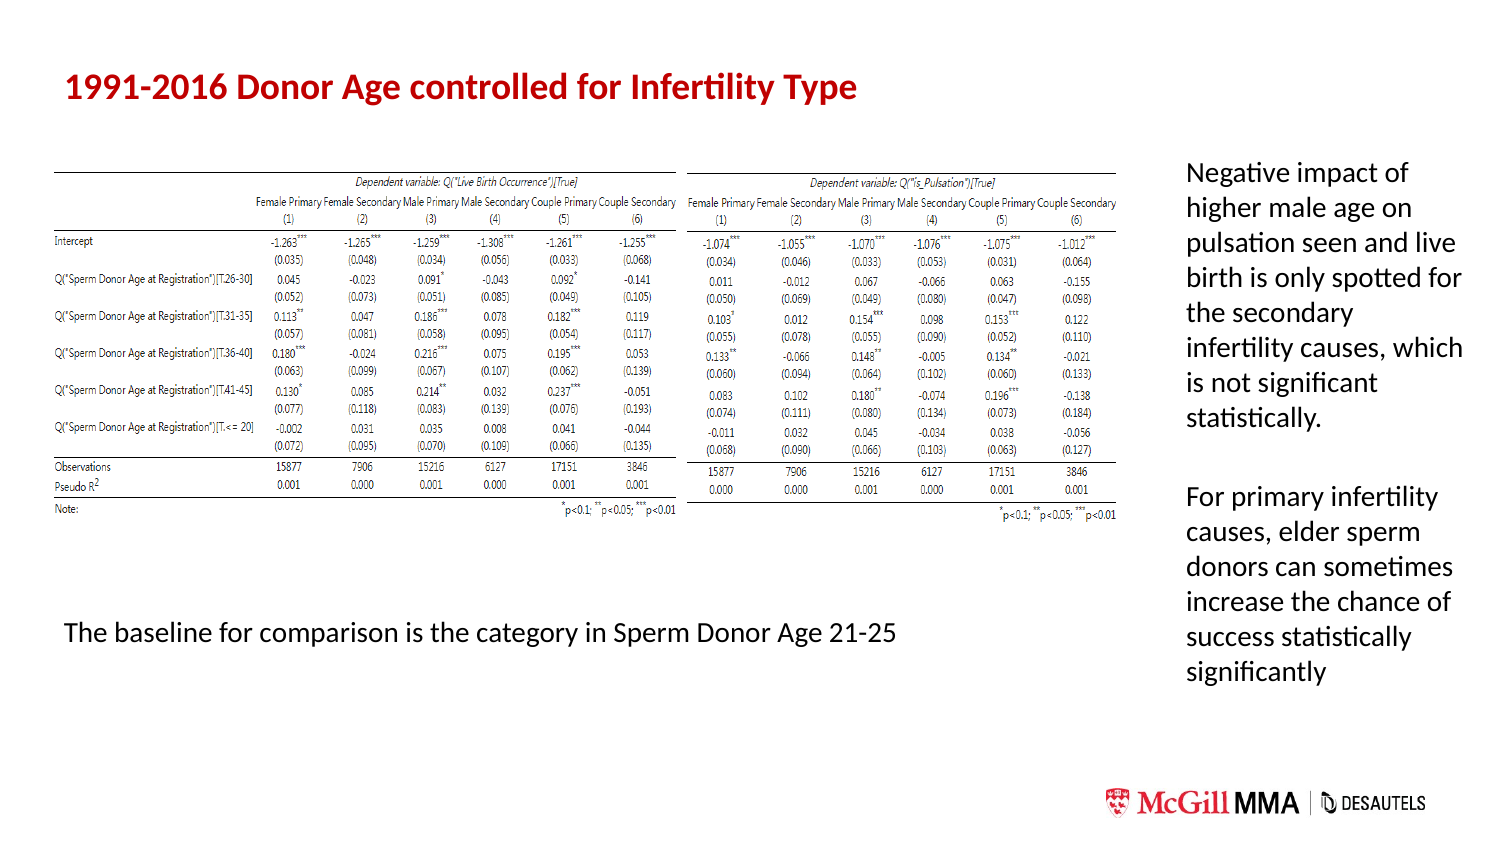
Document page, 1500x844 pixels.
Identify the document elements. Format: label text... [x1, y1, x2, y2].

text_box 1991-2016 Donor Age controlled for Infertility Type [64, 48, 1266, 126]
text_box Negative impact of higher male age on pulsation seen and live birth is only spotted for the secondary infertility causes, which is not significant statistically. [1171, 146, 1482, 441]
text_box The baseline for comparison is the category in Sperm Donor Age 21-25 [48, 606, 1017, 656]
picture [1106, 788, 1426, 818]
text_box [48, 169, 1123, 528]
text_box For primary infertility causes, elder sperm donors can sometimes increase the chance of success statistically significantly [1171, 469, 1482, 695]
